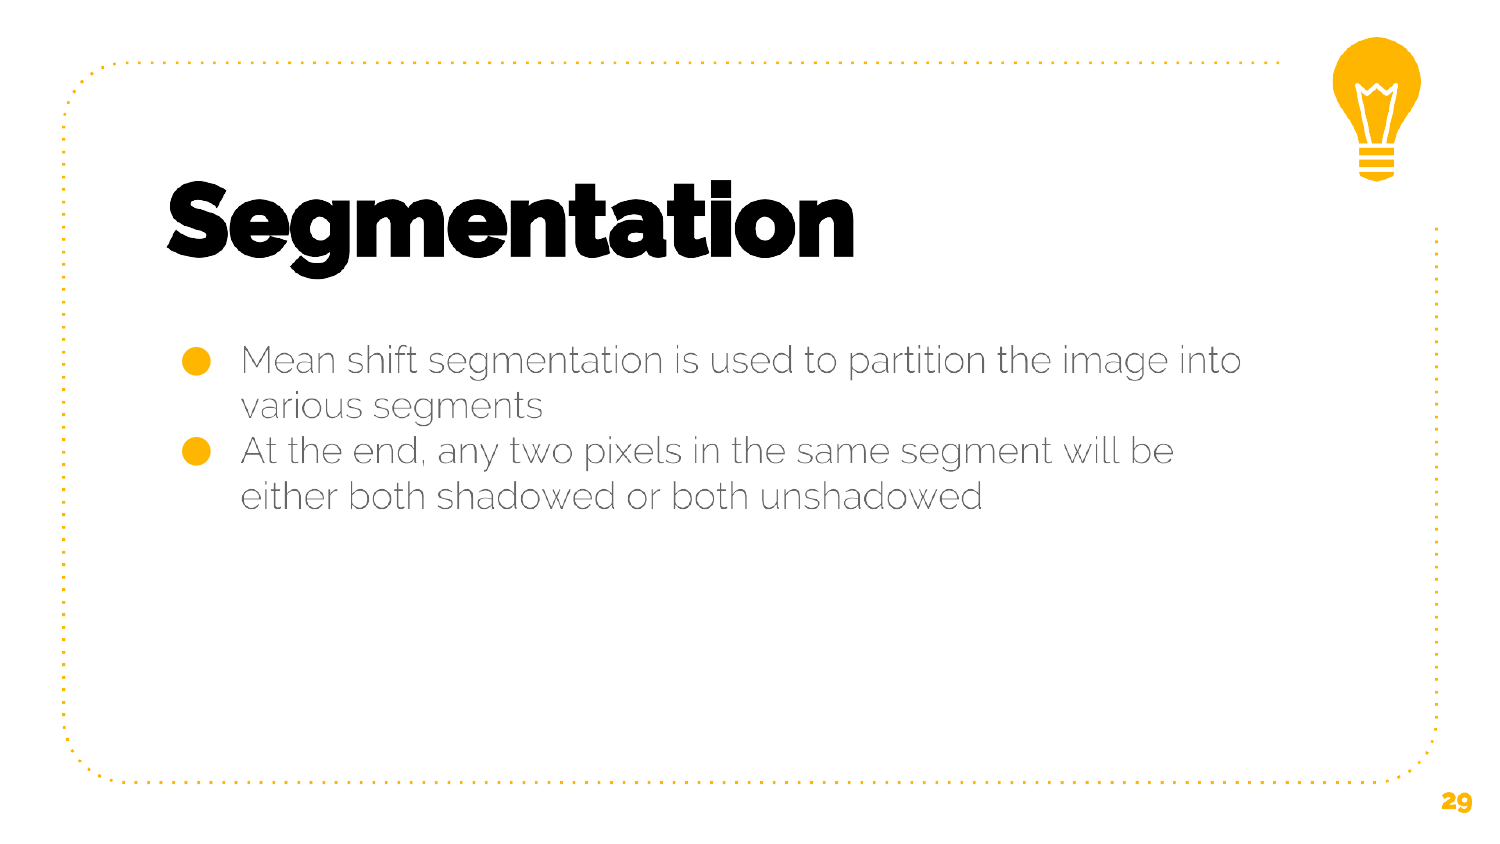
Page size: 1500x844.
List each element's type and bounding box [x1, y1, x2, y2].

picture [62, 36, 1472, 813]
